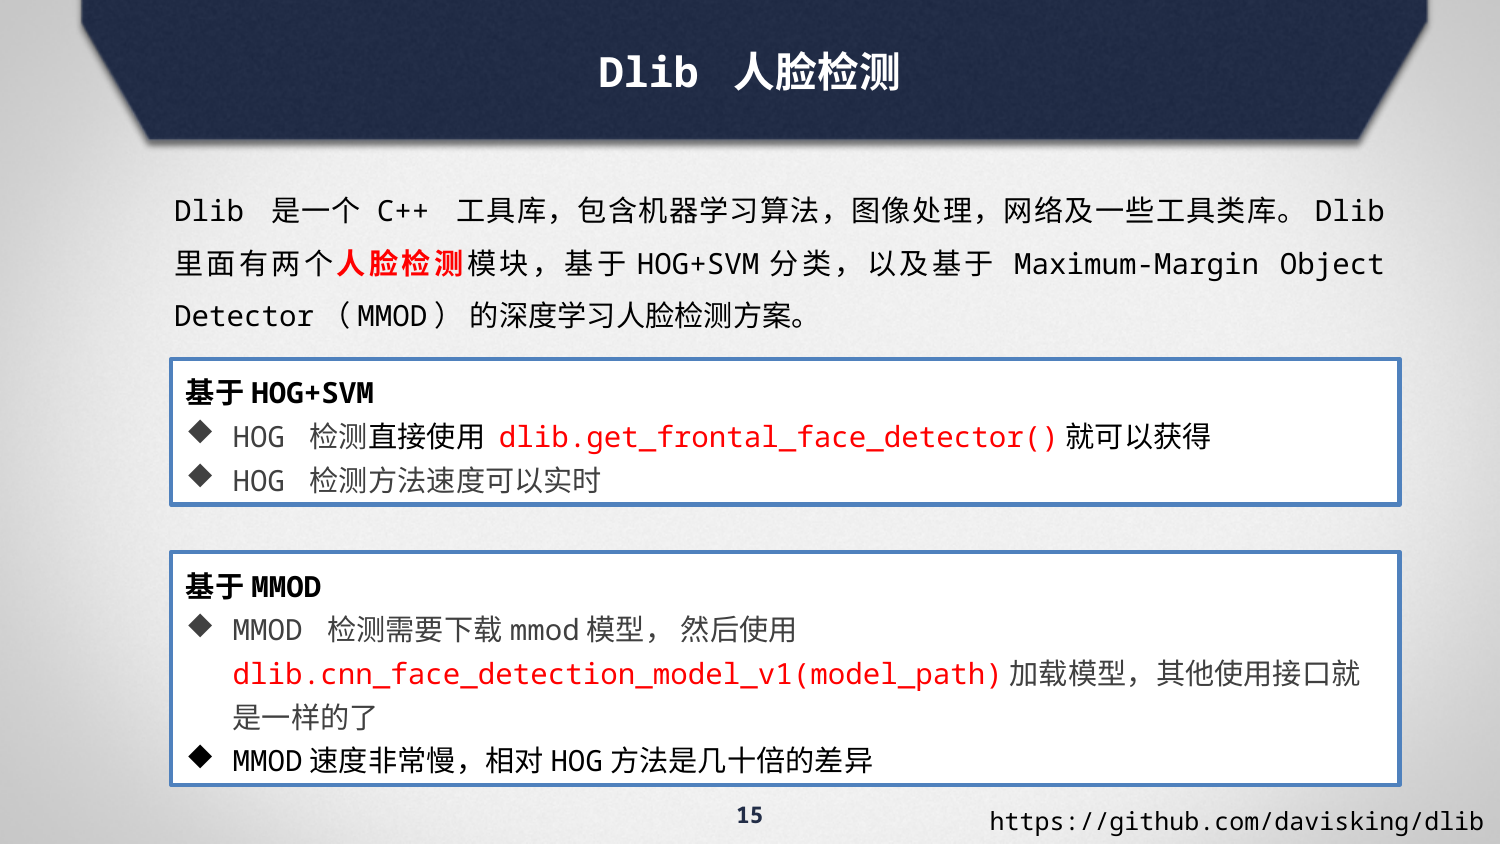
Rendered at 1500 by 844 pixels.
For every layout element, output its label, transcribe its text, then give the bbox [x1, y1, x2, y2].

list Dlib 人脸检测 [112, 51, 1388, 97]
text_box 基于MMOD MMOD 检测需要下载mmod模型， 然后使用dlib.cnn_face_detection_model_v1(model_path)加载模型，其他使用接口就是一样的了 MMOD速度非常慢，相对HOG方法是几十倍的差异 [169, 550, 1402, 787]
slide_number 15 [575, 792, 925, 836]
text_box https://github.com/davisking/dlib [749, 798, 1500, 843]
text_box Dlib 是一个 C++ 工具库，包含机器学习算法，图像处理，网络及一些工具类库。Dlib 里面有两个人脸检测模块，基于HOG+SVM分类，以及基于 Maximum-Margin Object Detector（MMOD） 的深度学习人脸检测方案。 [159, 167, 1400, 340]
text_box 基于HOG+SVM HOG 检测直接使用 dlib.get_frontal_face_detector()就可以获得 HOG 检测方法速度可以实时 [169, 357, 1402, 507]
picture [0, 0, 1500, 844]
